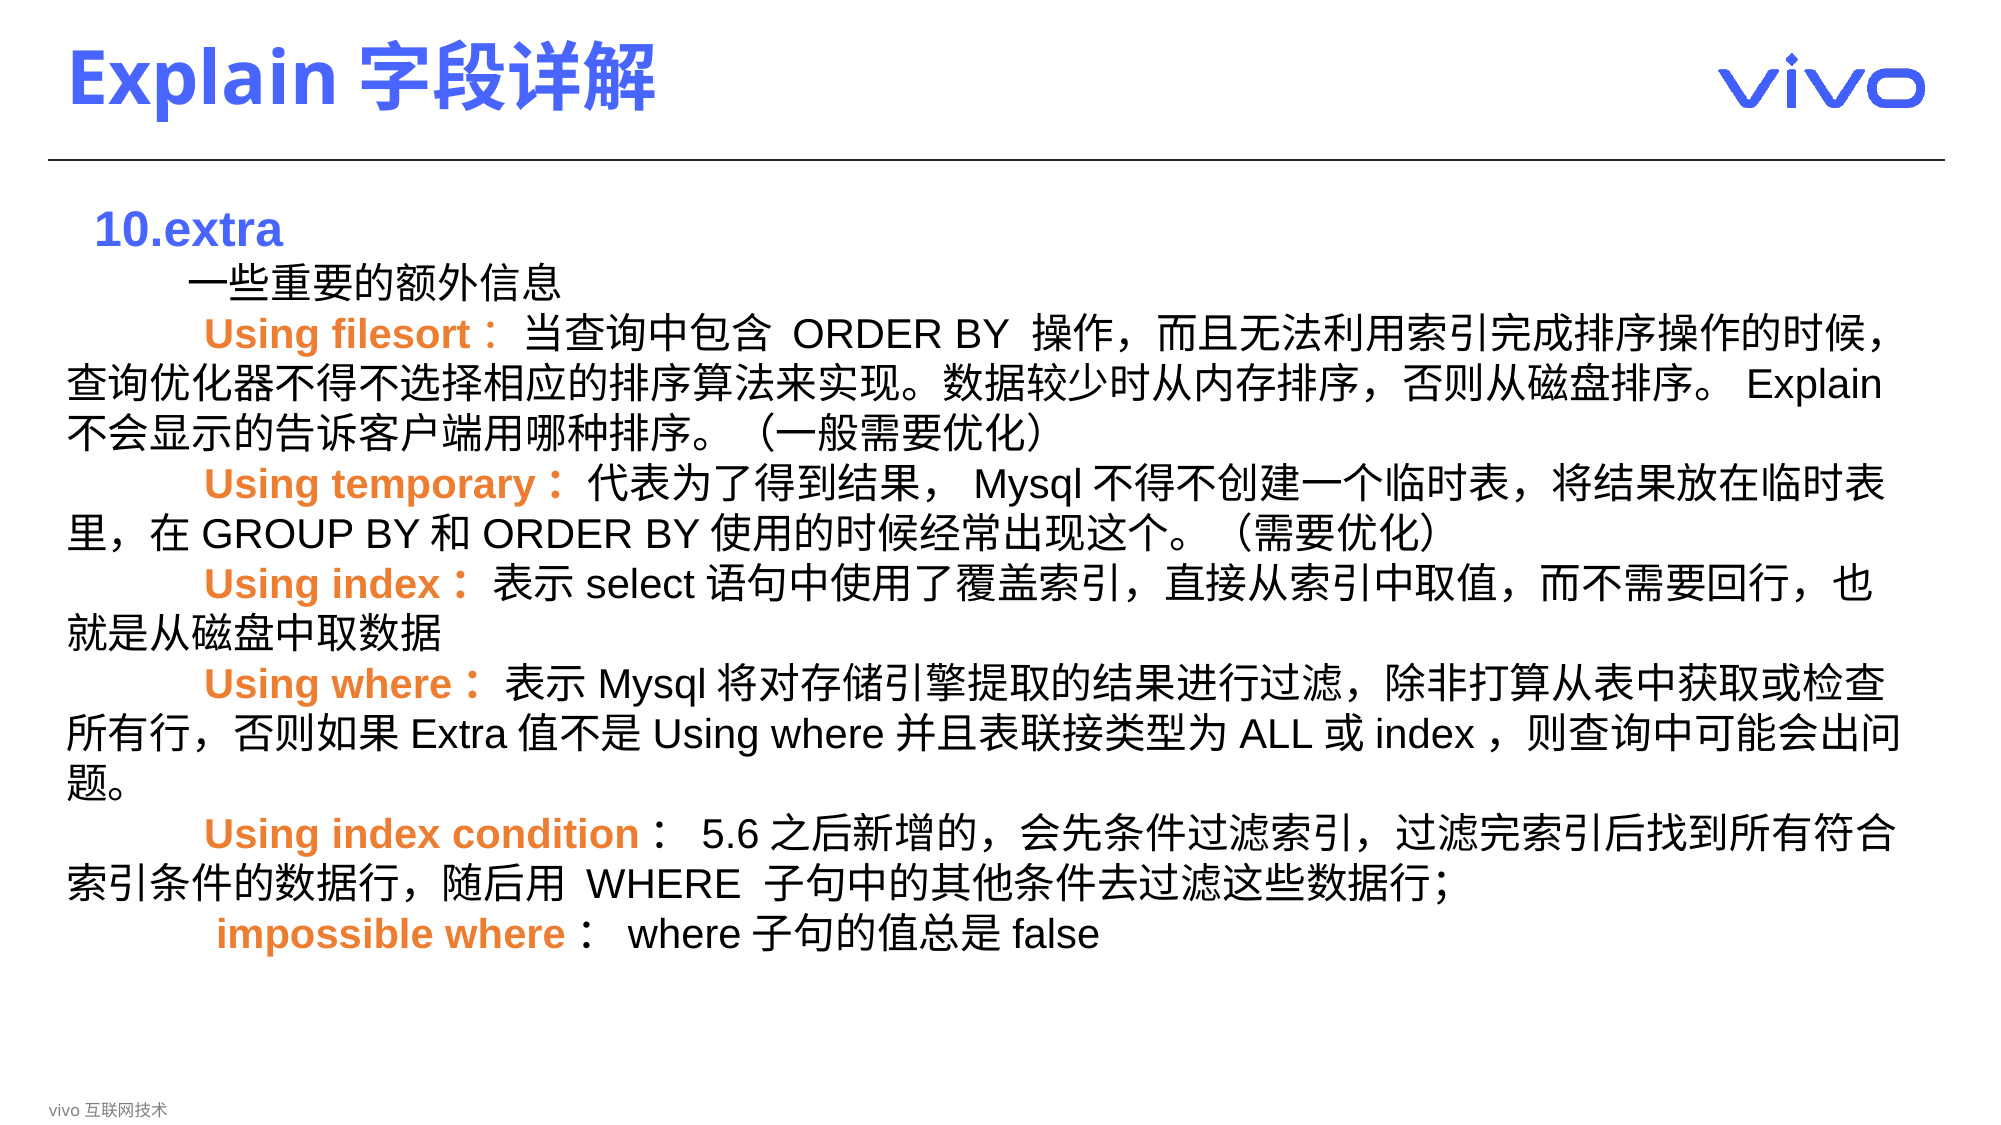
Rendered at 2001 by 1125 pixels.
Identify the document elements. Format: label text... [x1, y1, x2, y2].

picture [1782, 53, 1925, 108]
title Explain字段详解 [51, 0, 1782, 160]
text_box 10.extra 一些重要的额外信息 Using filesort：当查询中包含 ORDER BY 操作，而且无法利用索引完成排序操作的时候，查询优化器不得不选择相应的排序算法来实现。数据较少时从内存排序，否则从磁盘排序。Explain不会显示的告诉客户端用哪种排序。（一般需要优化） Using temporary：代表为了得到结果，Mysql不得不创建一个临时表，将结果放在临时表里，在GROUP BY和ORDER BY使用的时候经常出现这个。（需要优化） Using index：表示select语句中使用了覆盖索引，直接从索引中取值，而不需要回行，也就是从磁盘中取数据 Using where：表示Mysql将对存储引擎提取的结果进行过滤，除非打算从表中获取或检查所有行，否则如果Extra值不是Using where并且表联接类型为ALL或index，则查询中可能会出问题。 Using index condition：5.6之后新增的，会先条件过滤索引，过滤完索引后找到所有符合索引条件的数据行，随后用 WHERE 子句中的其他条件去过滤这些数据行； impossible where：where子句的值总是false [51, 189, 1921, 1088]
